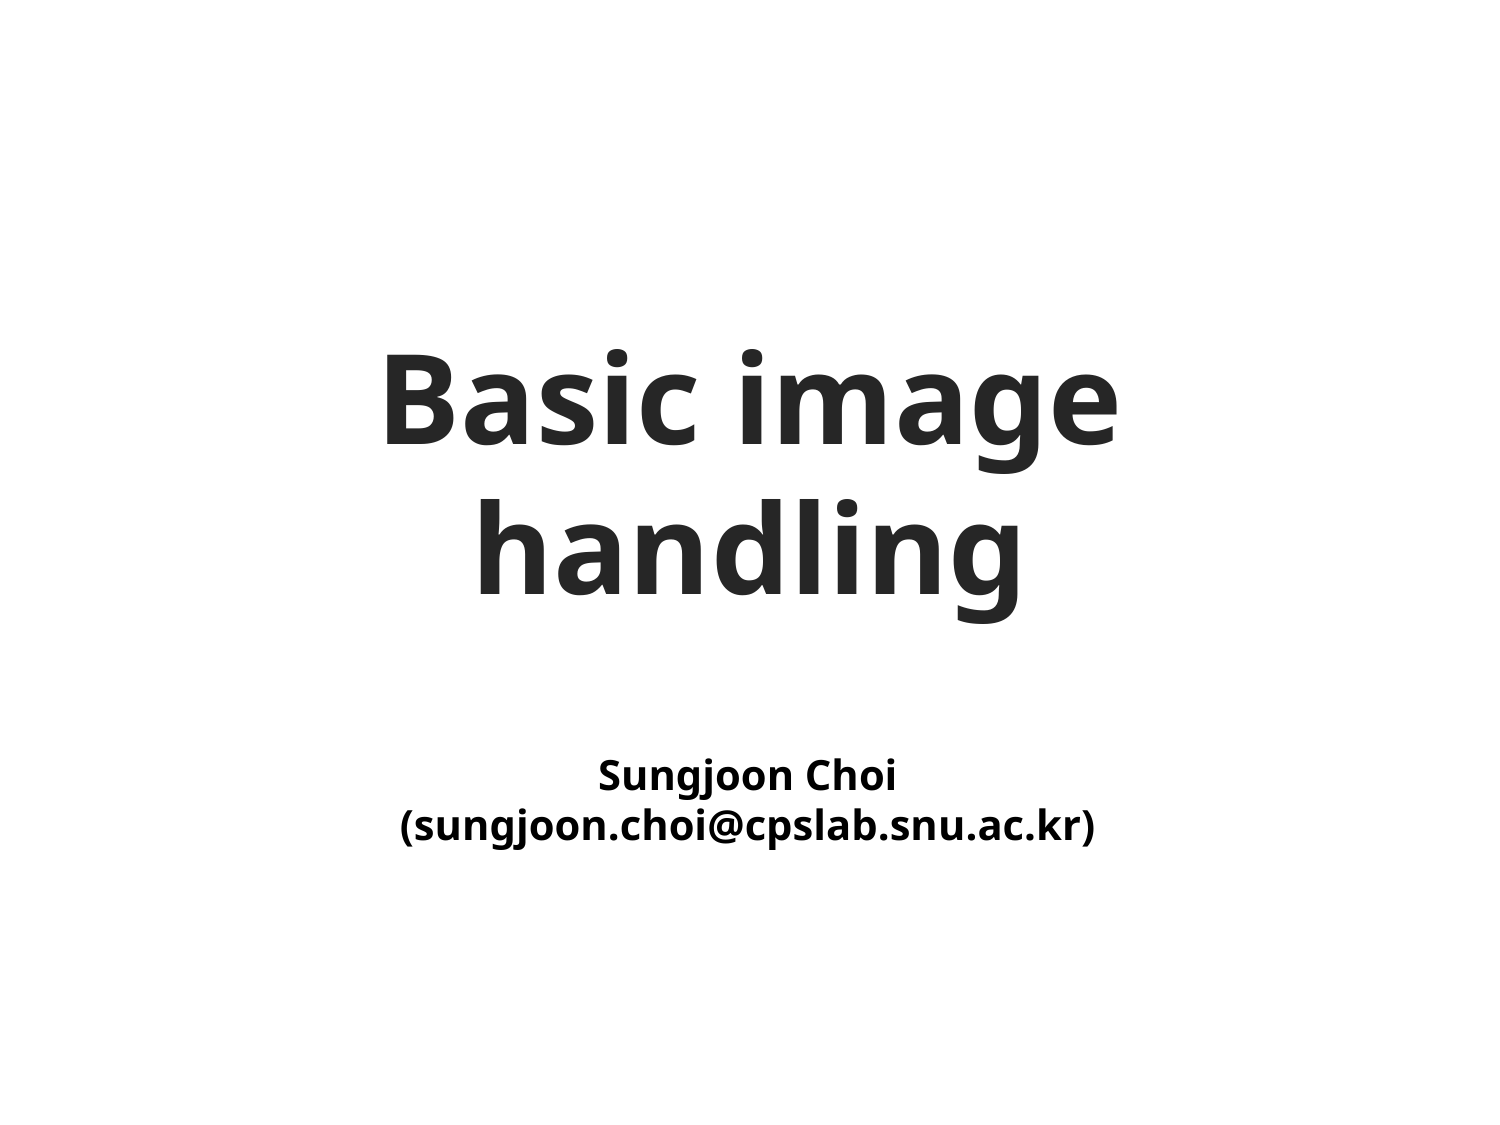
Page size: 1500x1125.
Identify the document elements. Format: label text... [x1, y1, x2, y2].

text_box Sungjoon Choi (sungjoon.choi@cpslab.snu.ac.kr) [170, 741, 1326, 857]
text_box Basic image handling [112, 349, 1388, 591]
